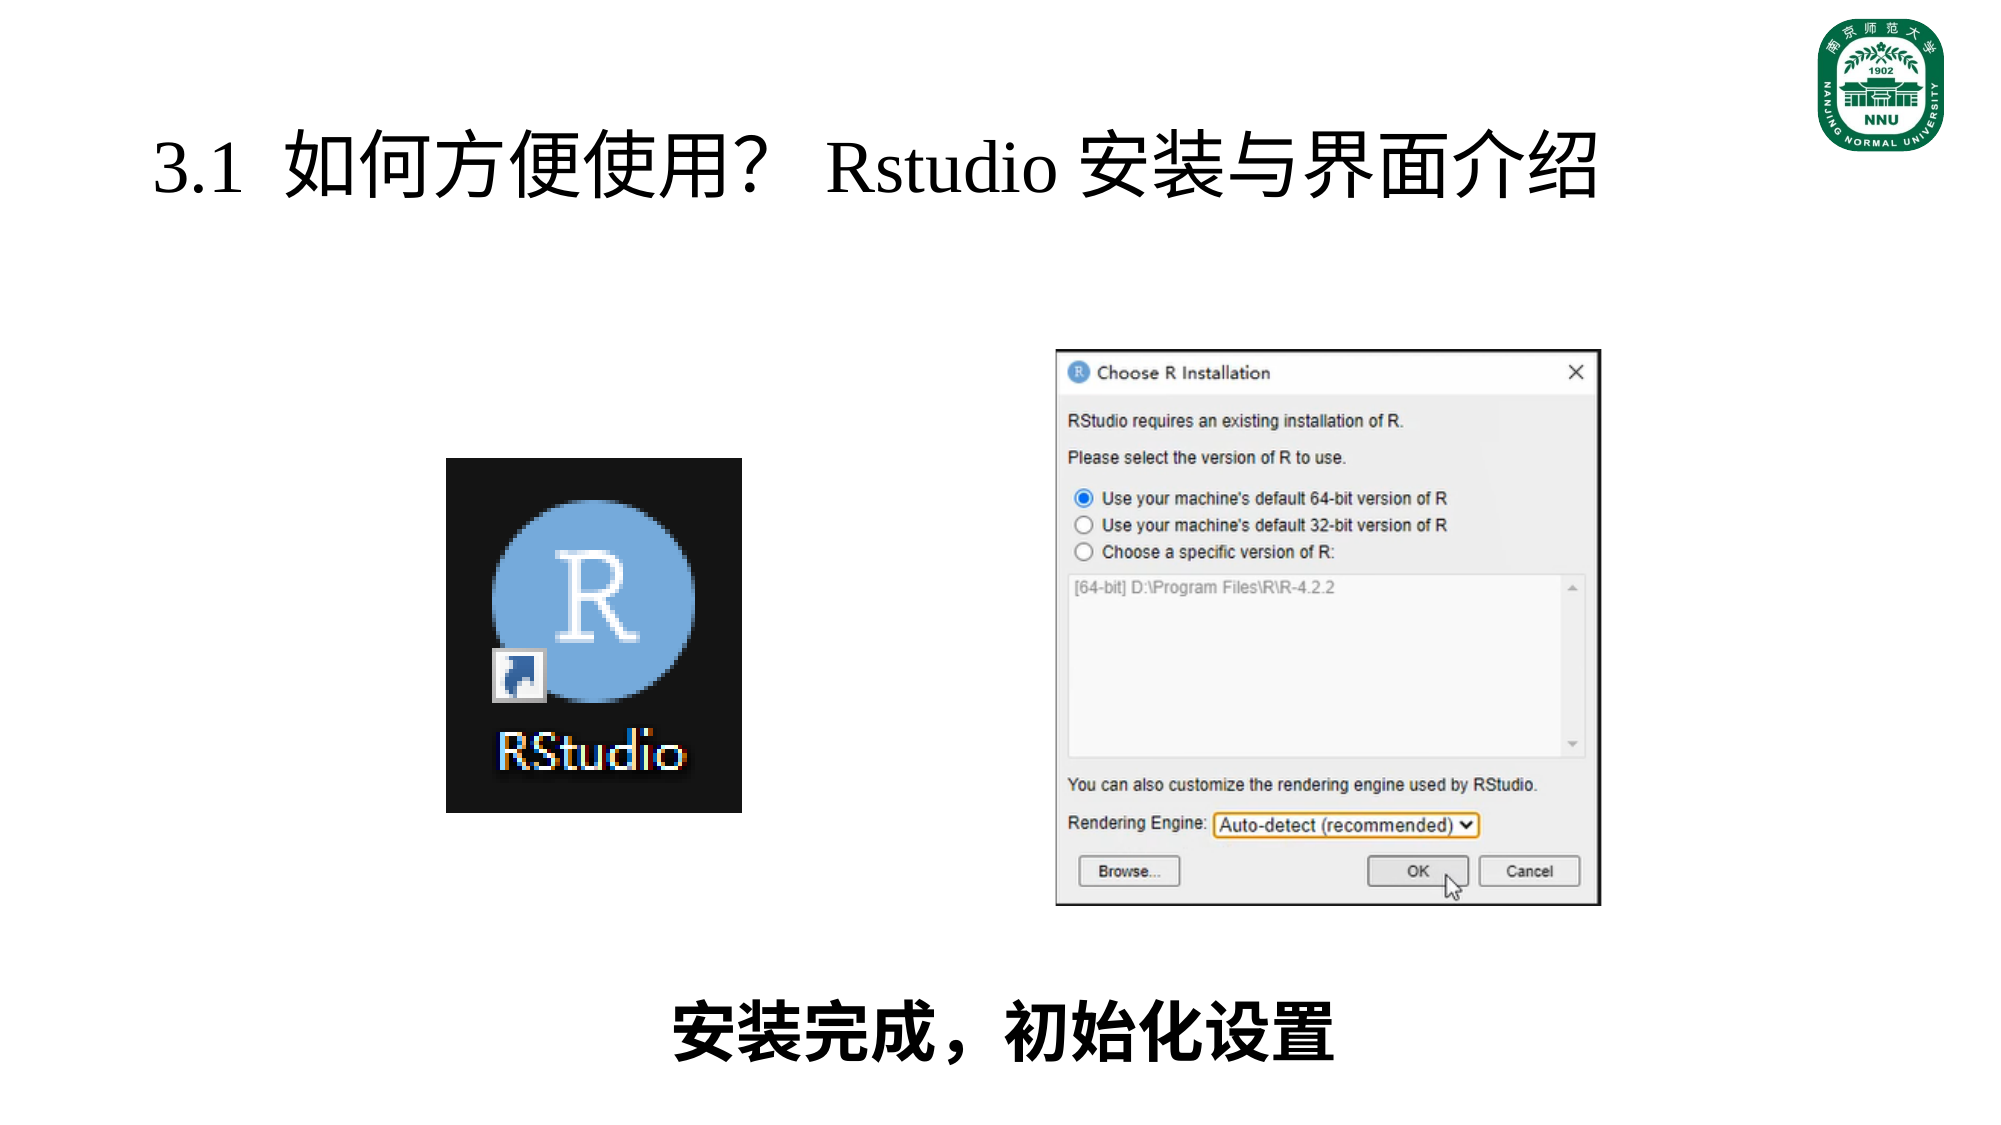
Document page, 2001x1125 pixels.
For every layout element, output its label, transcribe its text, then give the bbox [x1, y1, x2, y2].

picture [1817, 18, 1944, 152]
title 3.1 如何方便使用？Rstudio安装与界面介绍 [137, 59, 1863, 278]
text_box 安装完成，初始化设置 [342, 982, 1665, 1078]
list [446, 458, 742, 813]
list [1055, 349, 1602, 905]
